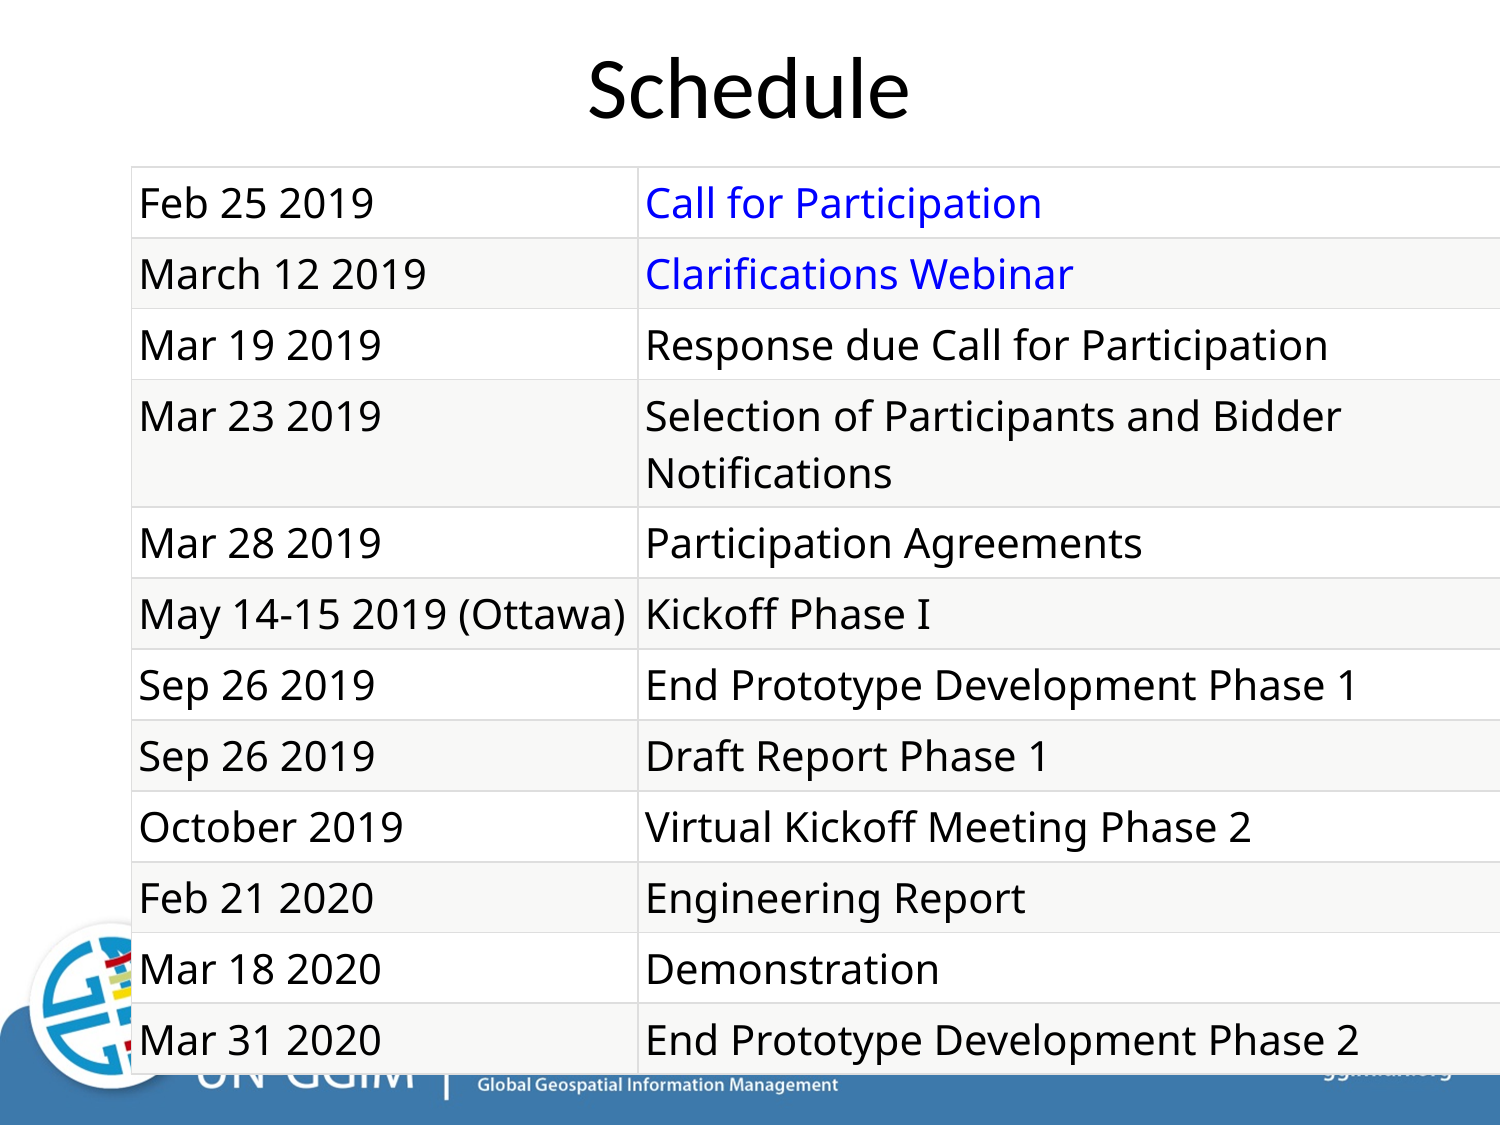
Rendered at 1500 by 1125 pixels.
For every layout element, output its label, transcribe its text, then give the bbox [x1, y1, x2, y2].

table_cell Kickoff Phase I [639, 579, 1500, 648]
table_cell Virtual Kickoff Meeting Phase 2 [639, 792, 1500, 861]
table_cell Sep 26 2019 [132, 721, 637, 790]
table_cell Response due Call for Participation [639, 309, 1500, 379]
table_cell Engineering Report [639, 863, 1500, 932]
table_cell October 2019 [132, 792, 637, 861]
table_cell End Prototype Development Phase 2 [639, 1004, 1500, 1073]
picture [0, 0, 1500, 1125]
table_cell Mar 23 2019 [132, 380, 637, 506]
table_cell Mar 28 2019 [132, 508, 637, 577]
table_cell Demonstration [639, 933, 1500, 1002]
table_cell Participation Agreements [639, 508, 1500, 577]
table_cell Mar 19 2019 [132, 309, 637, 379]
table_cell Mar 18 2020 [132, 933, 637, 1002]
table_cell End Prototype Development Phase 1 [639, 650, 1500, 719]
table_header Feb 25 2019 [132, 168, 637, 237]
title Schedule [75, 45, 1425, 149]
table_cell Sep 26 2019 [132, 650, 637, 719]
table_cell March 12 2019 [132, 239, 637, 308]
table_header Call for Participation [639, 168, 1500, 237]
table_cell May 14-15 2019 (Ottawa) [132, 579, 637, 648]
table_cell Selection of Participants and Bidder Notifications [639, 380, 1500, 506]
table_cell Feb 21 2020 [132, 863, 637, 932]
table_cell Clarifications Webinar [639, 239, 1500, 308]
table_cell Draft Report Phase 1 [639, 721, 1500, 790]
table_cell Mar 31 2020 [132, 1004, 637, 1073]
